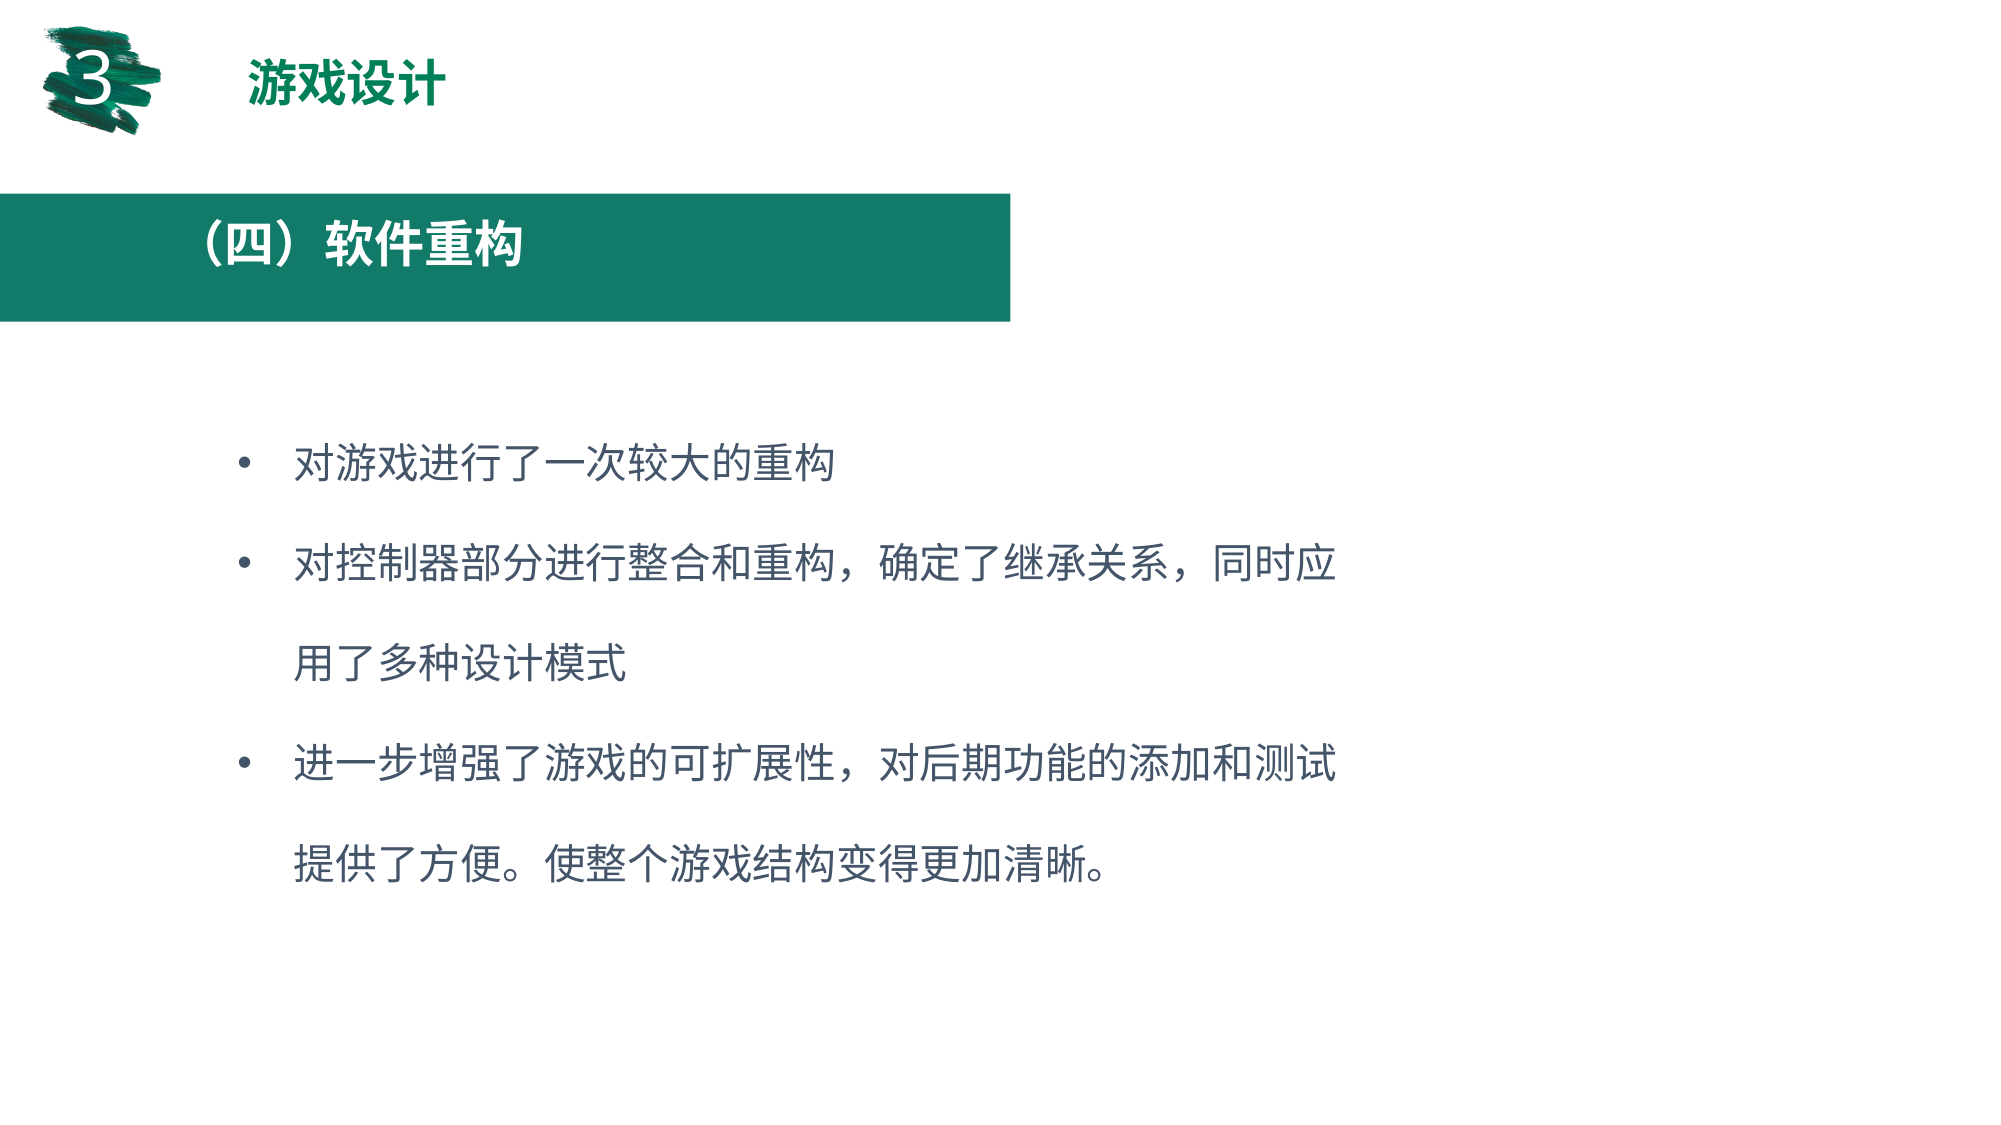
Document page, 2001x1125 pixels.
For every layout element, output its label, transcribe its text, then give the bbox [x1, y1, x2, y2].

text_box [0, 193, 1011, 322]
text_box 游戏设计 [168, 43, 533, 119]
text_box 对游戏进行了一次较大的重构 对控制器部分进行整合和重构，确定了继承关系，同时应用了多种设计模式 进一步增强了游戏的可扩展性，对后期功能的添加和测试提供了方便。使整个游戏结构变得更加清晰。 [222, 379, 1357, 995]
text_box （四）软件重构 [159, 205, 966, 280]
picture [42, 25, 163, 136]
